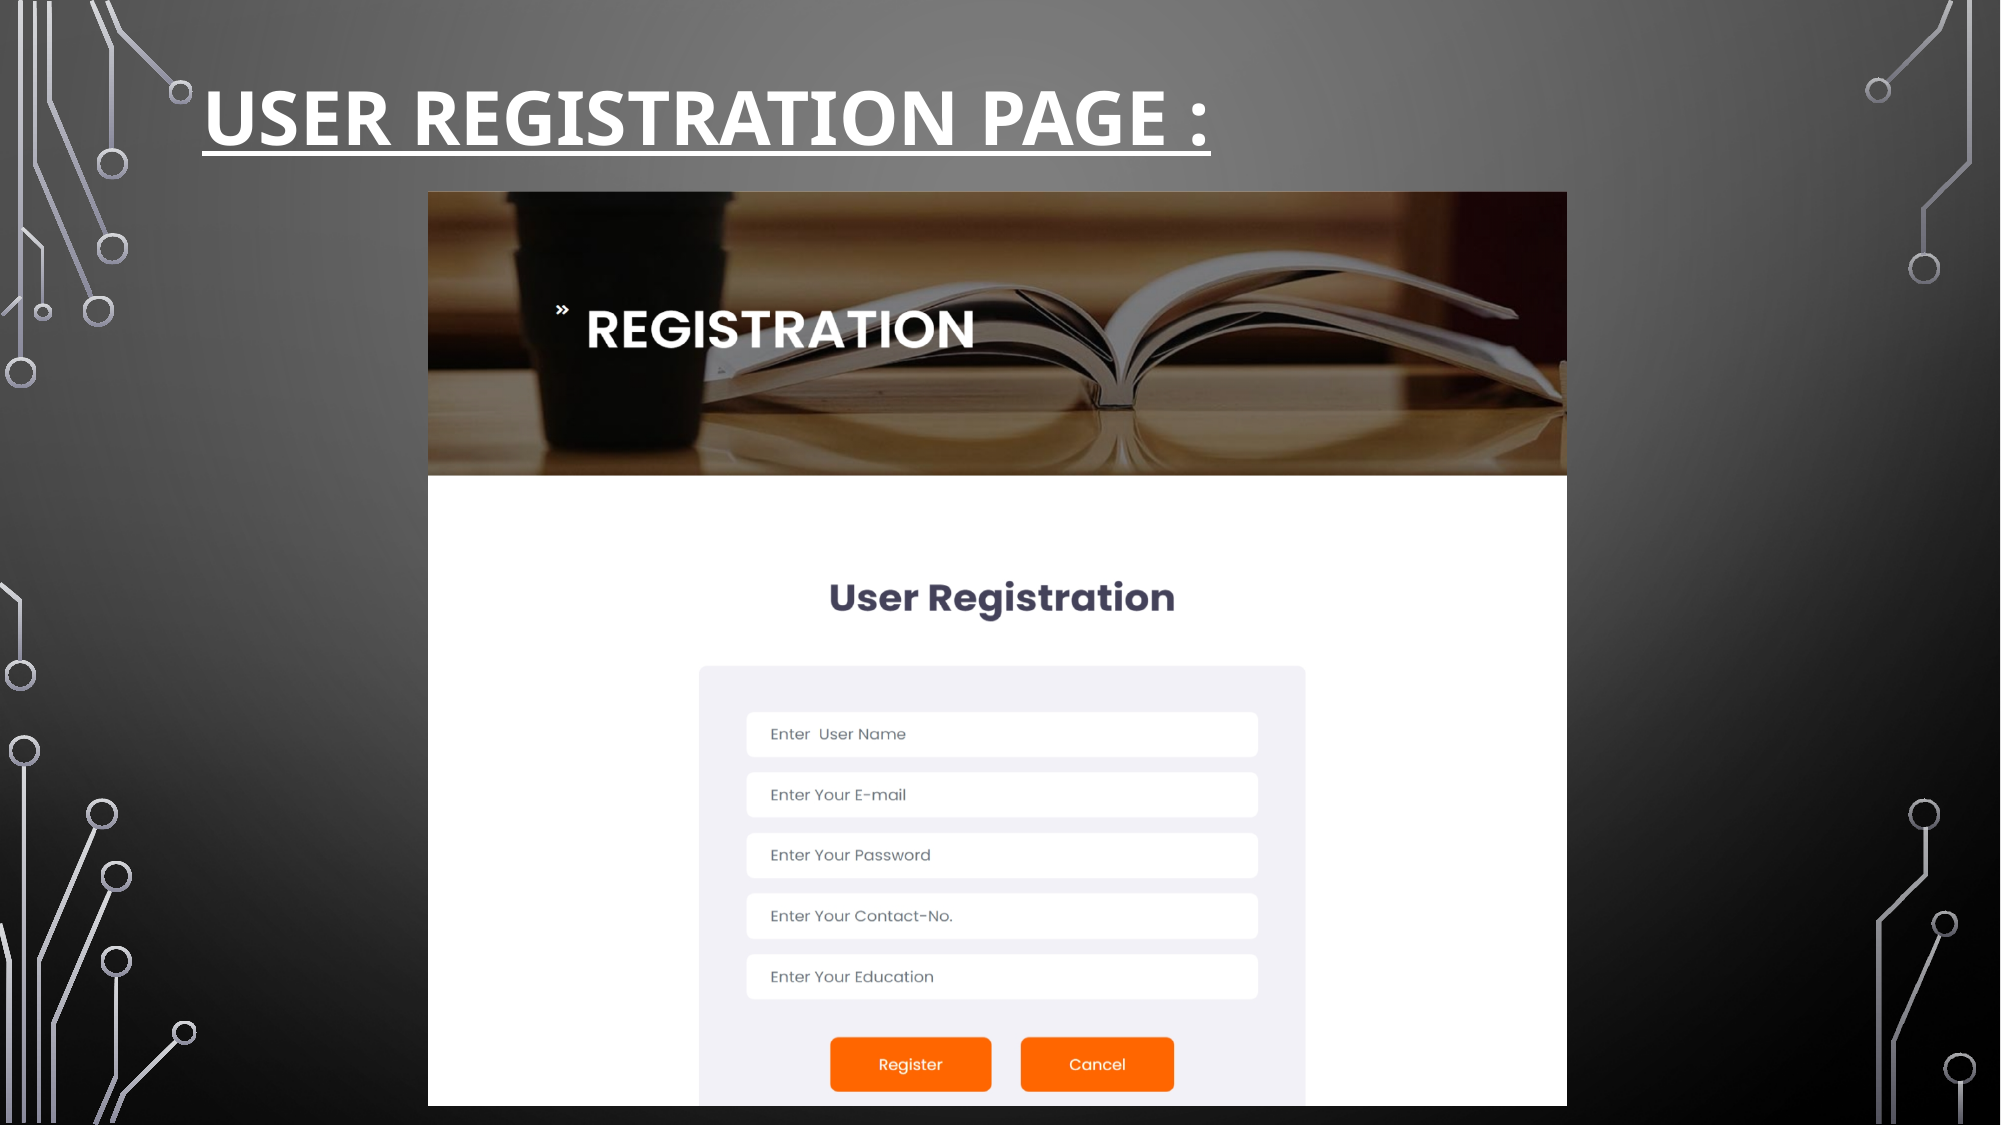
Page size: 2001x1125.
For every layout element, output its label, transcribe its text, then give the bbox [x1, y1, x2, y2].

title User rEGISTRATION Page : [187, 0, 1813, 243]
picture [427, 191, 1572, 1107]
